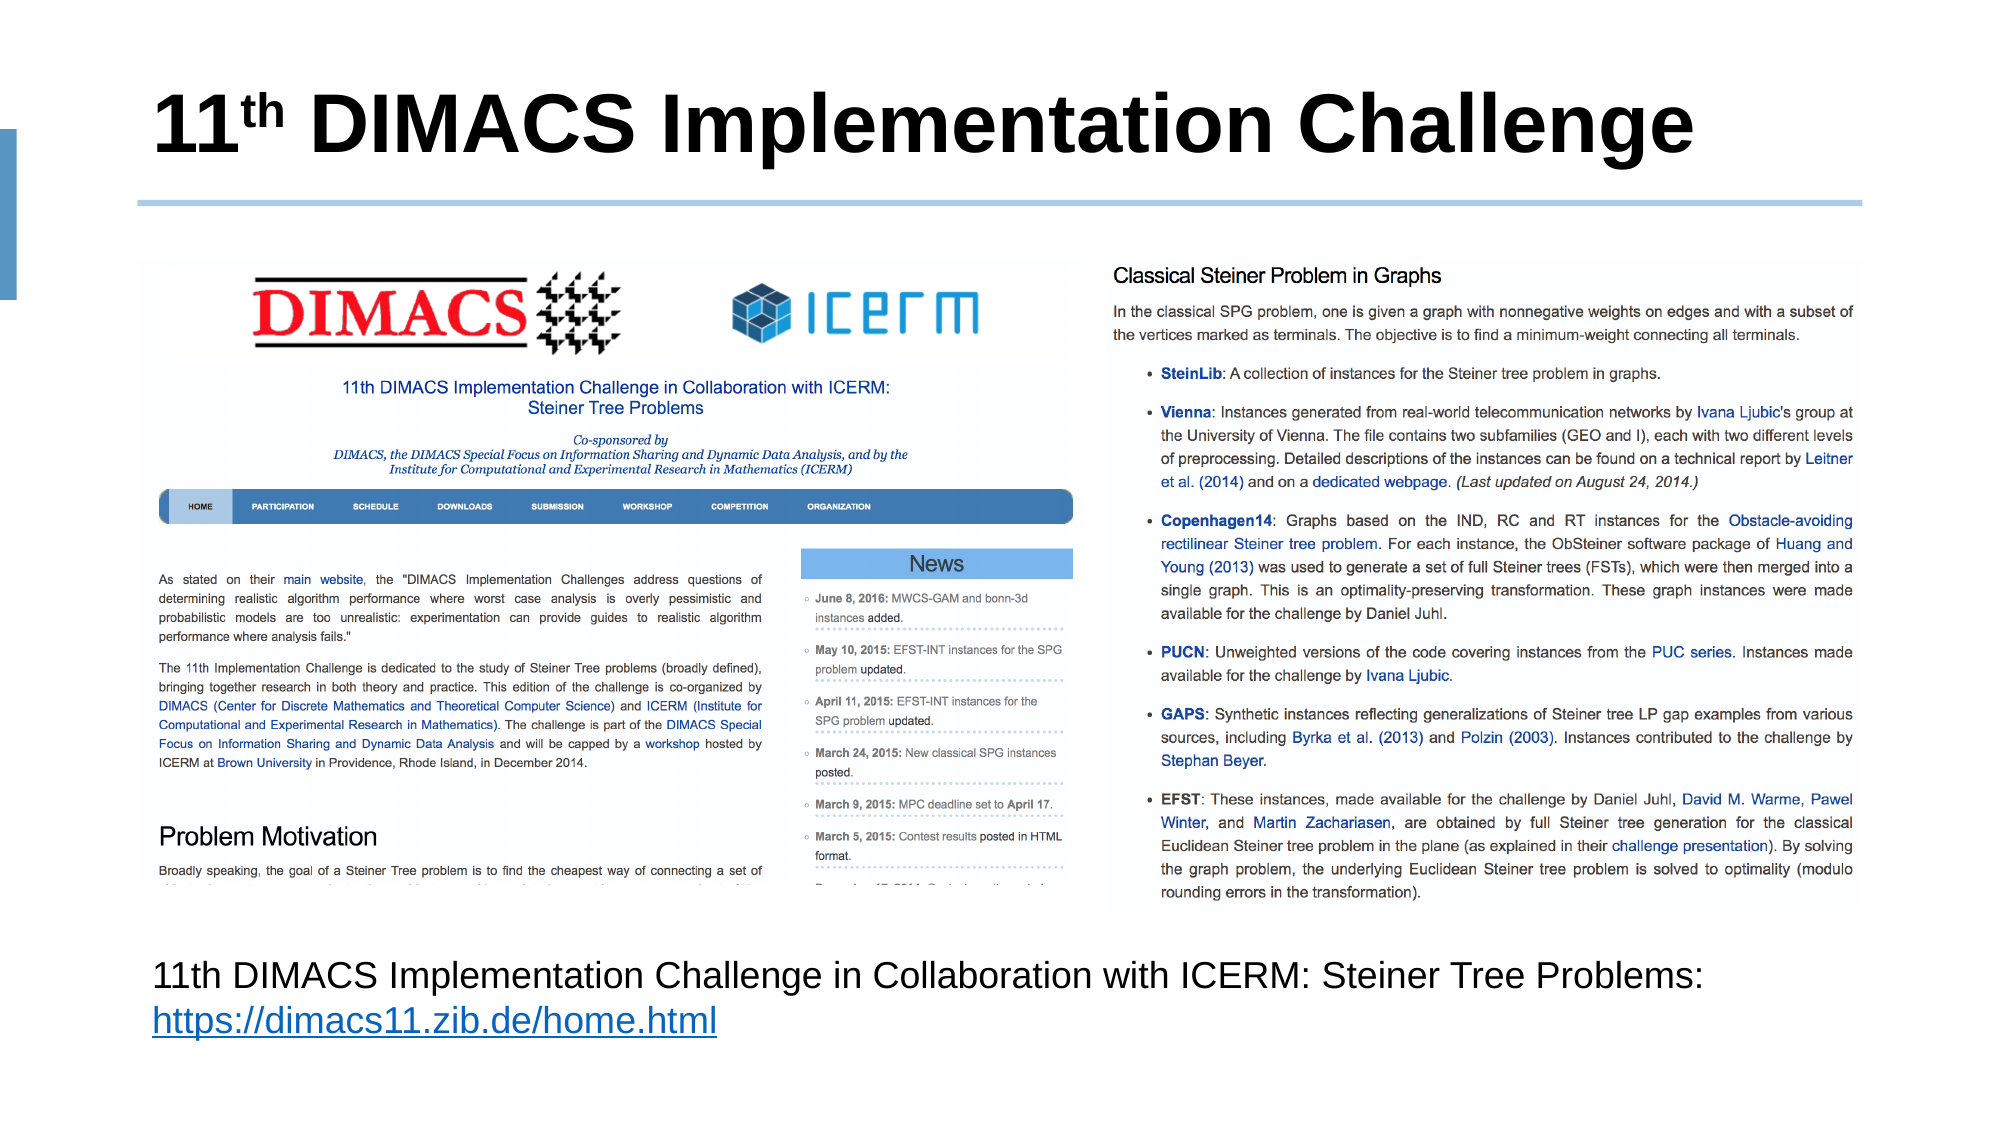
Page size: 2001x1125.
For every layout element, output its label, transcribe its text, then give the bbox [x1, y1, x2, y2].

text_box 11th DIMACS Implementation Challenge in Collaboration with ICERM: Steiner Tree Problems: https://dimacs11.zib.de/home.html [137, 943, 1863, 1049]
title 11th DIMACS Implementation Challenge [137, 42, 1863, 208]
picture [1106, 259, 1863, 912]
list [137, 260, 1082, 885]
